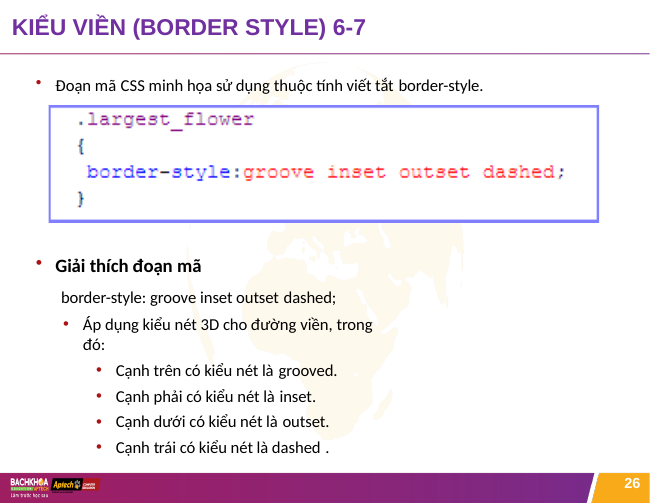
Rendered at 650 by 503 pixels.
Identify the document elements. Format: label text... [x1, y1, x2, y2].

text_box Đoạn mã CSS minh họa sử dụng thuộc tính viết tắt border-style. [34, 74, 625, 95]
picture [0, 0, 650, 503]
slide_number 26 [617, 340, 646, 503]
title KIỂU VIỀN (BORDER STYLE) 6-7 [10, 0, 412, 68]
text_box [48, 105, 600, 224]
text_box Giải thích đoạn mã border-style: groove inset outset dashed; Áp dụng kiểu nét 3D cho đường viền, trong đó: Cạnh trên có kiểu nét là grooved. Cạnh phải có kiểu nét là inset. Cạnh dưới có kiểu nét là outset. Cạnh trái có kiểu nét là dashed . [34, 240, 394, 457]
